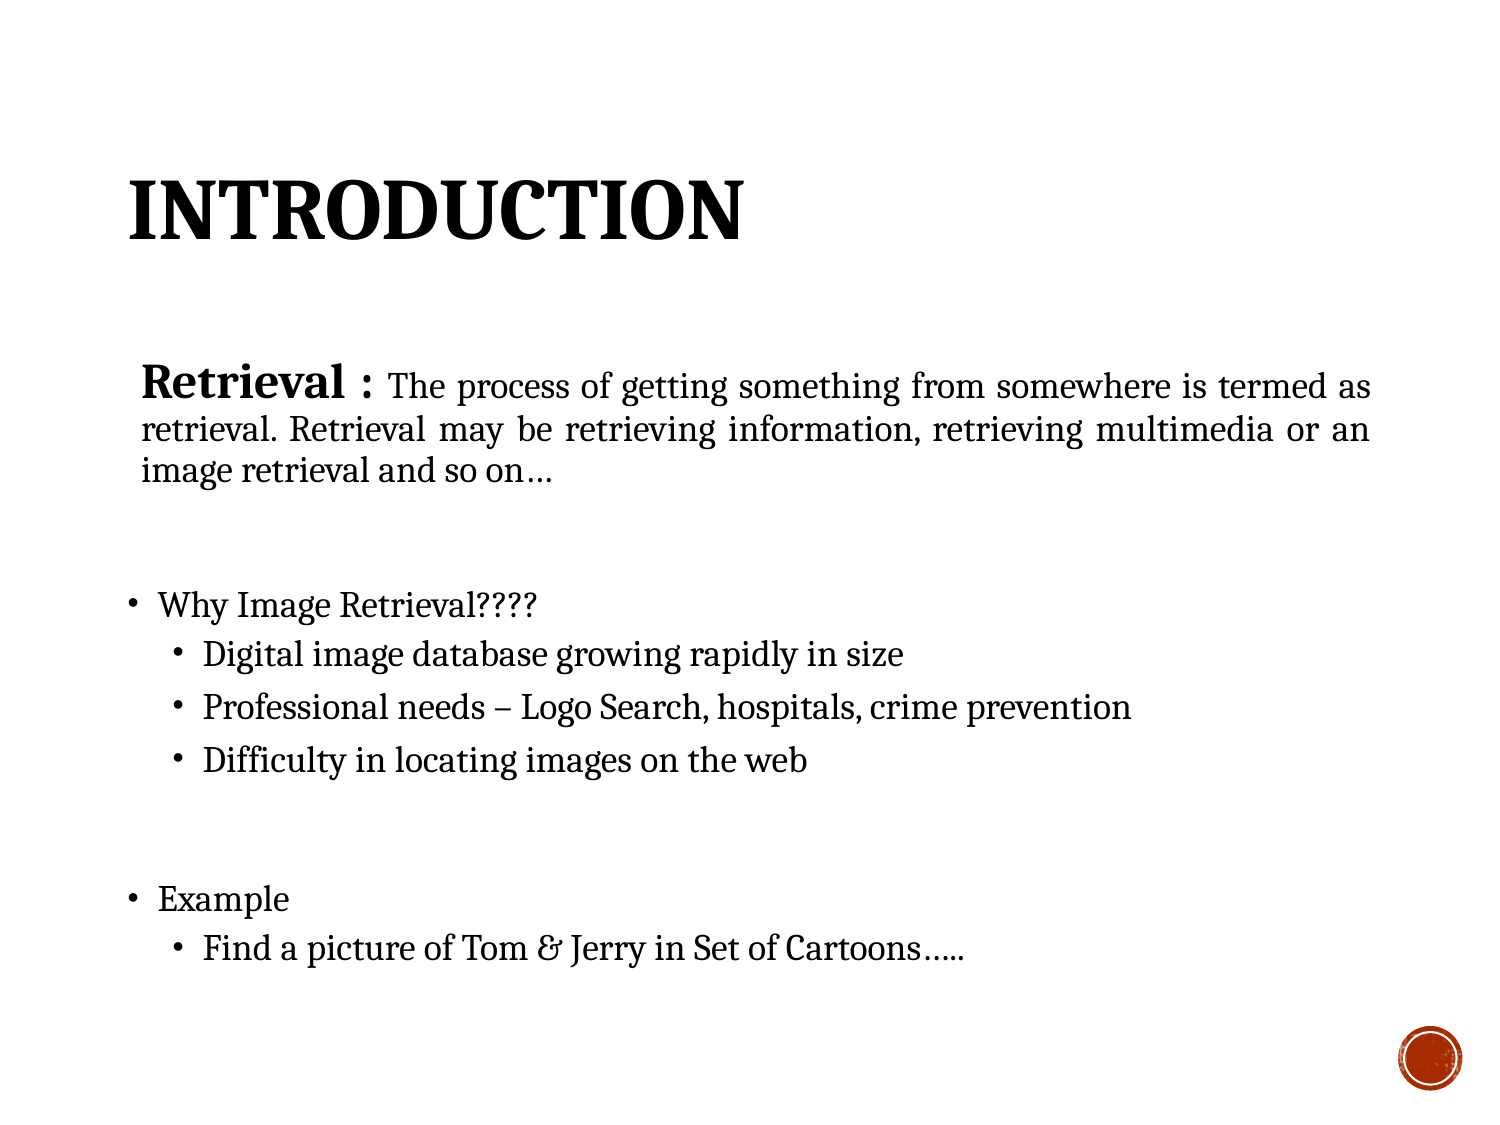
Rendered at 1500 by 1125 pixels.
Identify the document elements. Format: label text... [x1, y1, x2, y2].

title Introduction [112, 79, 1388, 344]
list Retrieval : The process of getting something from somewhere is termed as retrieval. Retrieval may be retrieving information, retrieving multimedia or an image retrieval and so on… Why Image Retrieval???? Digital image database growing rapidly in size Professional needs – Logo Search, hospitals, crime prevention Difficulty in locating images on the web Example Find a picture of Tom & Jerry in Set of Cartoons….. [112, 348, 1388, 1013]
